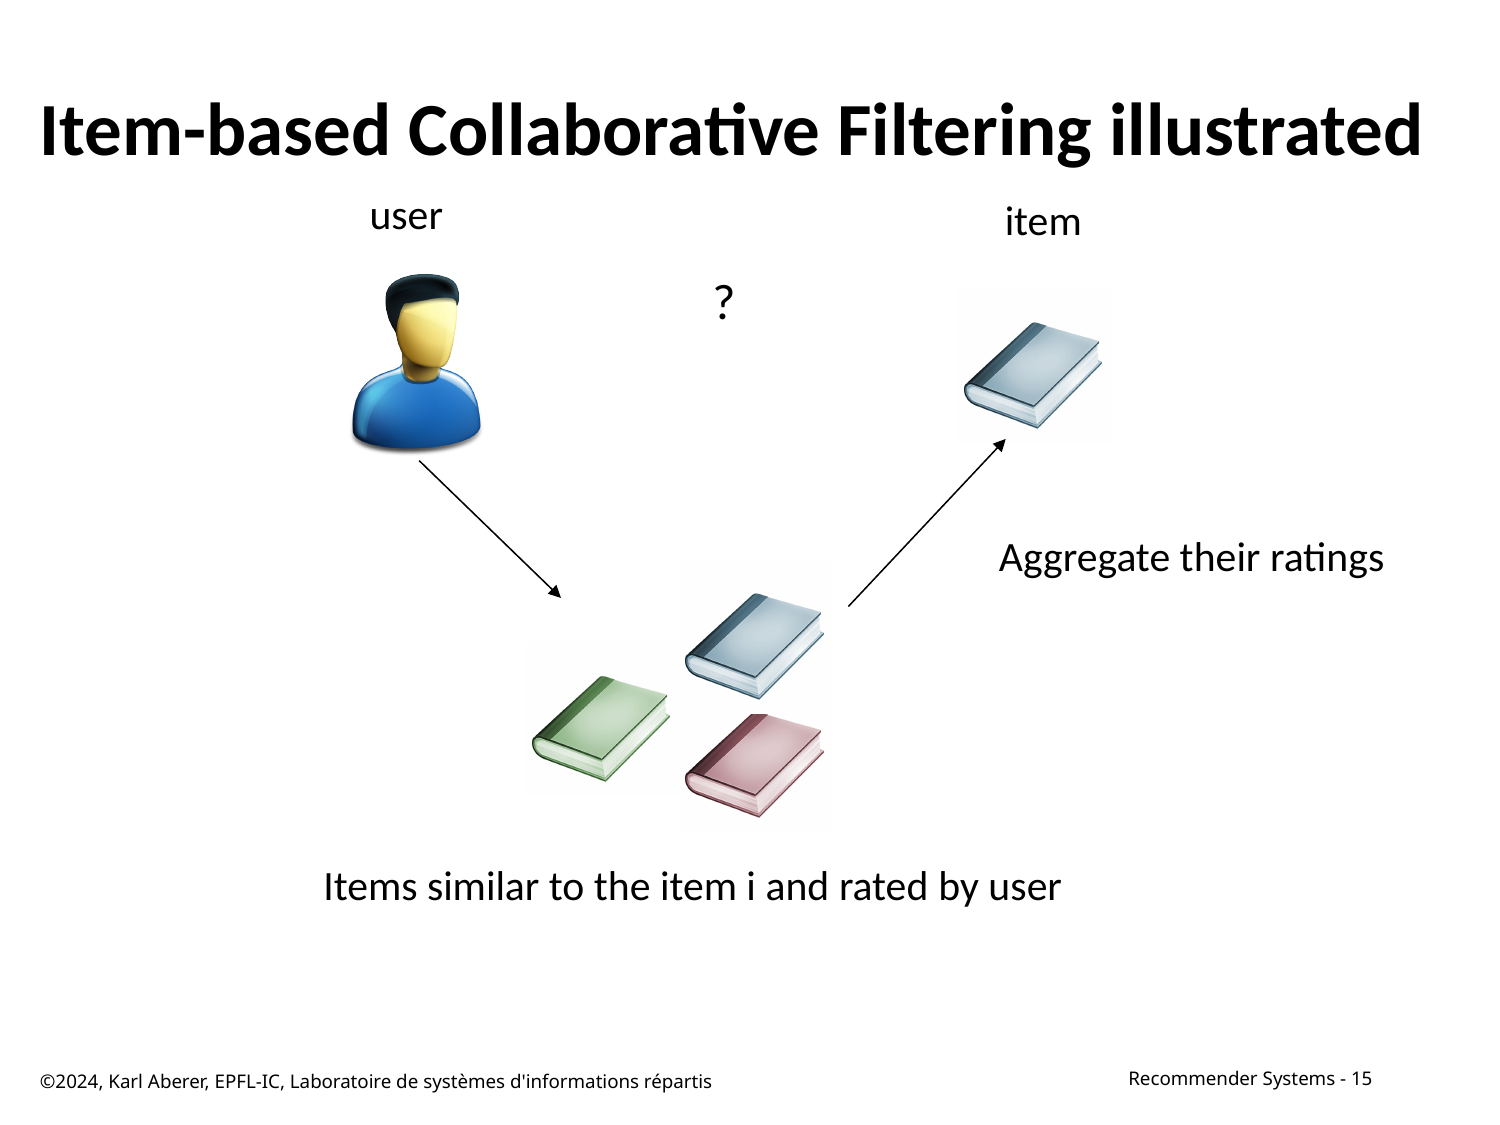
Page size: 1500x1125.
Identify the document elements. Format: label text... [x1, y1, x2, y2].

picture [525, 559, 834, 832]
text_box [418, 460, 562, 599]
picture [320, 269, 512, 461]
title Item-based Collaborative Filtering illustrated [24, 49, 1471, 201]
footer ©2024, Karl Aberer, EPFL-IC, Laboratoire de systèmes d'informations répartis [24, 1062, 988, 1101]
picture [957, 288, 1112, 443]
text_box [848, 438, 1006, 607]
text_box Aggregate their ratings [1011, 522, 1400, 588]
